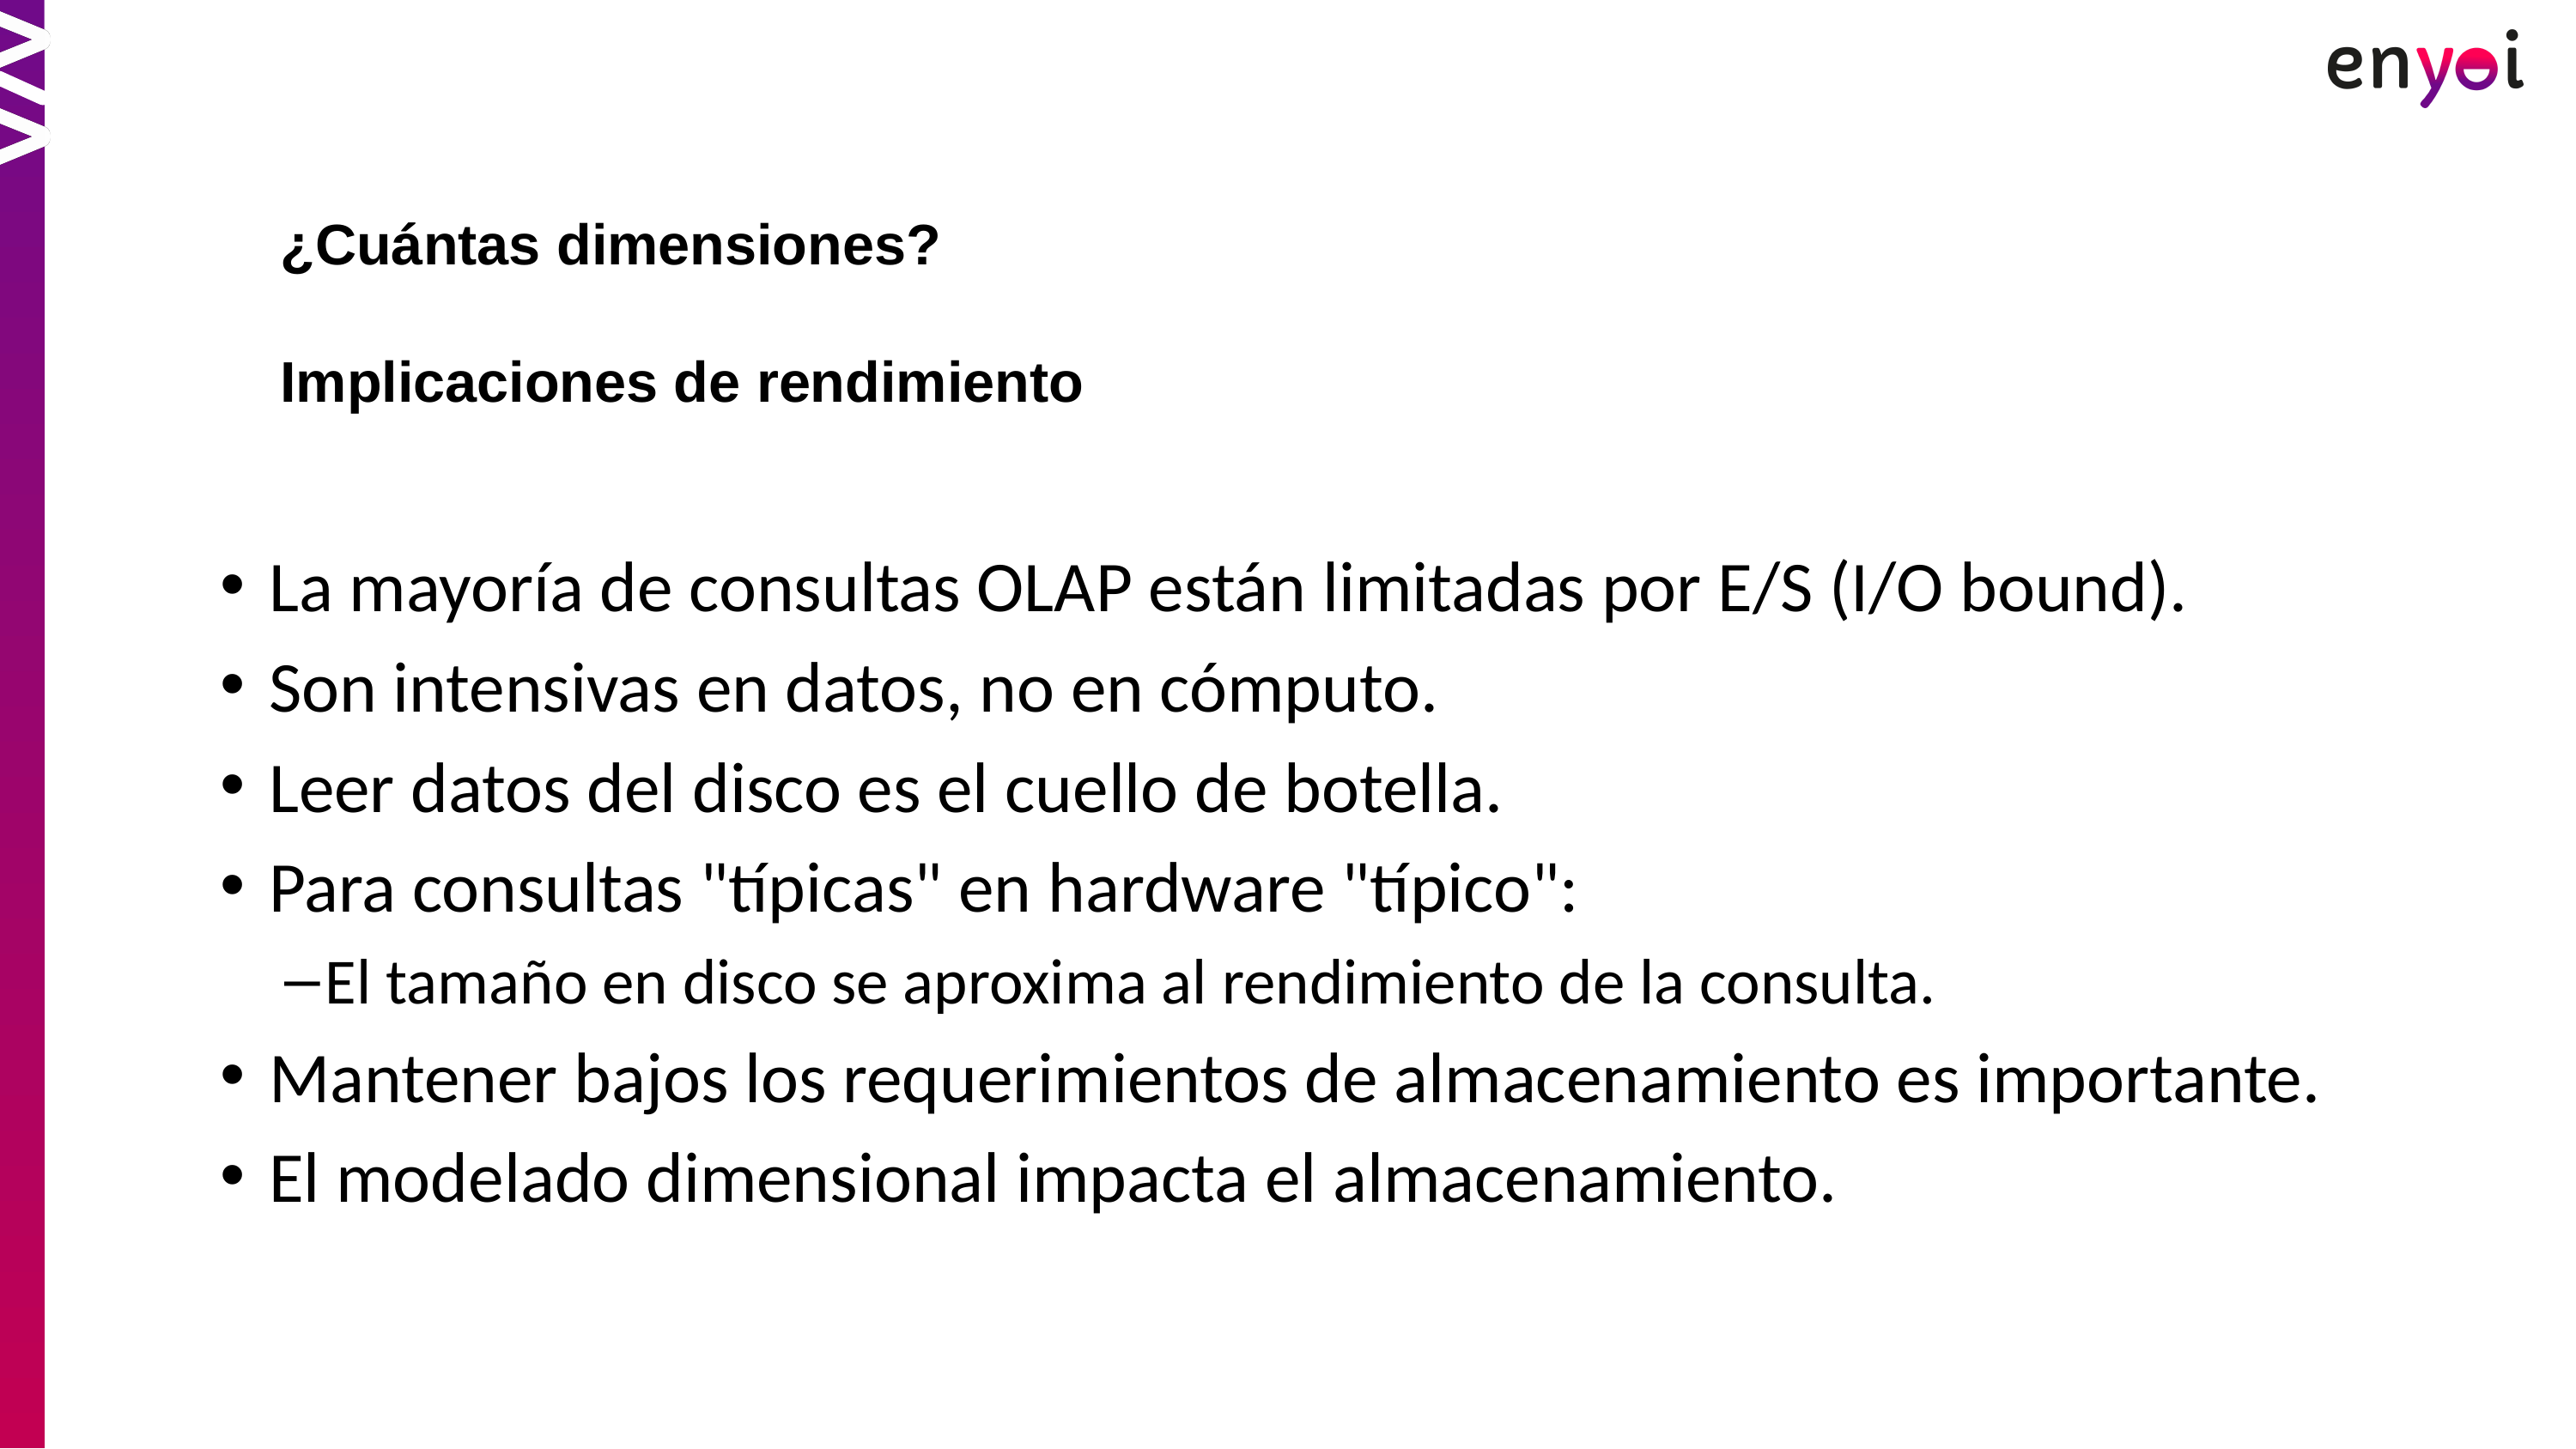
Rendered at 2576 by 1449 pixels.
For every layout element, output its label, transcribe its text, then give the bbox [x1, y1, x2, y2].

text_box La mayoría de consultas OLAP están limitadas por E/S (I/O bound). Son intensivas en datos, no en cómputo. Leer datos del disco es el cuello de botella. Para consultas "típicas" en hardware "típico": El tamaño en disco se aproxima al rendimiento de la consulta. Mantener bajos los requerimientos de almacenamiento es importante. El modelado dimensional impacta el almacenamiento. [208, 533, 2426, 1223]
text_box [0, 0, 53, 1449]
text_box [2328, 29, 2524, 108]
text_box ¿Cuántas dimensiones? Implicaciones de rendimiento [267, 201, 1562, 420]
